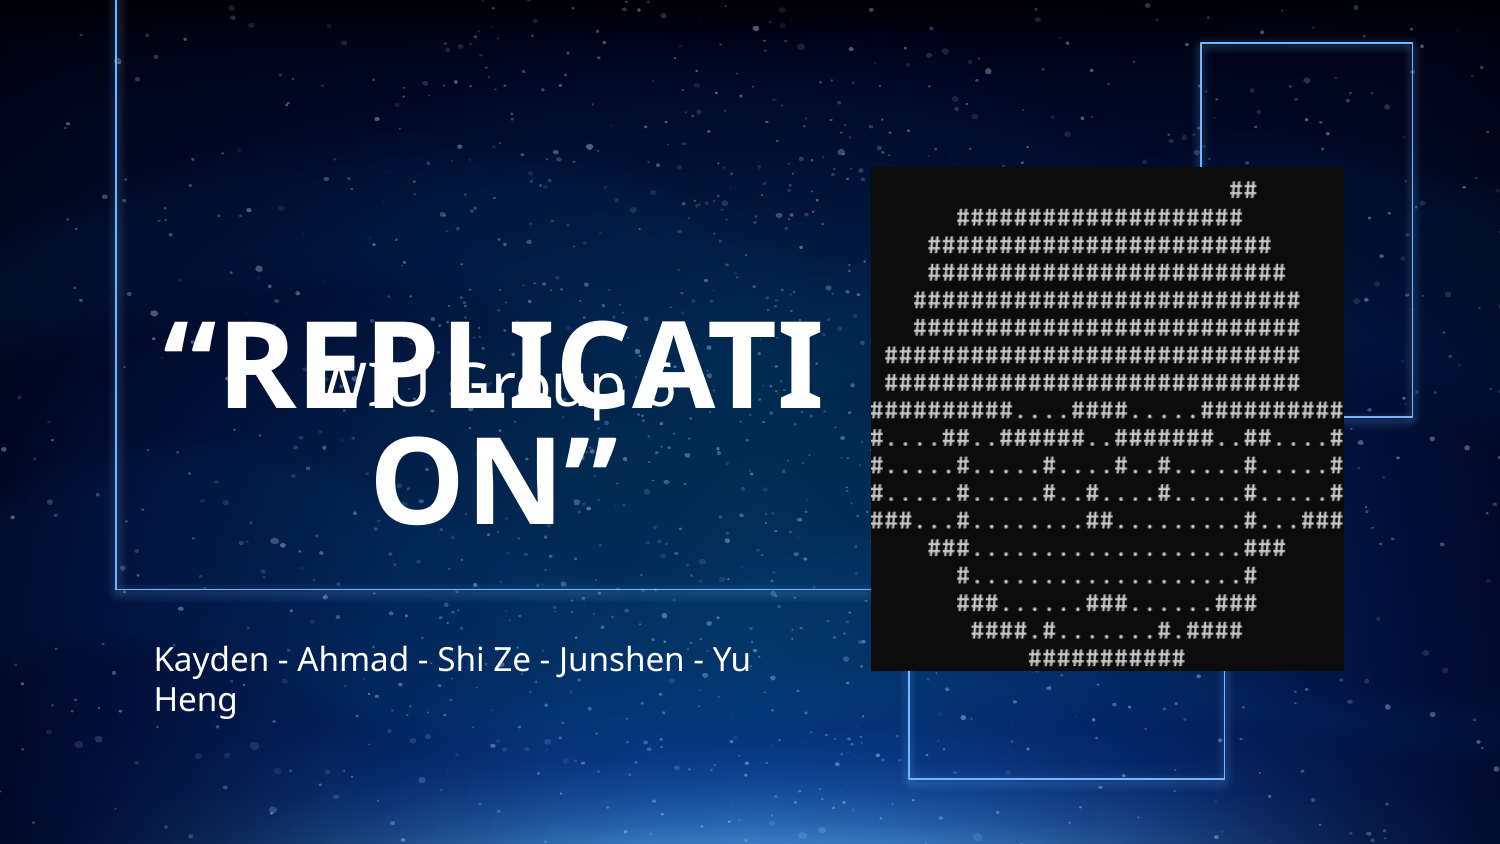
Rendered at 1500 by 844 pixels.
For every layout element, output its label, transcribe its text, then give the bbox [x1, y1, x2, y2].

subtitle Kayden - Ahmad - Shi Ze - Junshen - Yu Heng [138, 623, 773, 695]
picture [0, 0, 1500, 844]
text_box [1201, 43, 1413, 418]
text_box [115, 0, 873, 590]
text_box [909, 679, 1225, 780]
